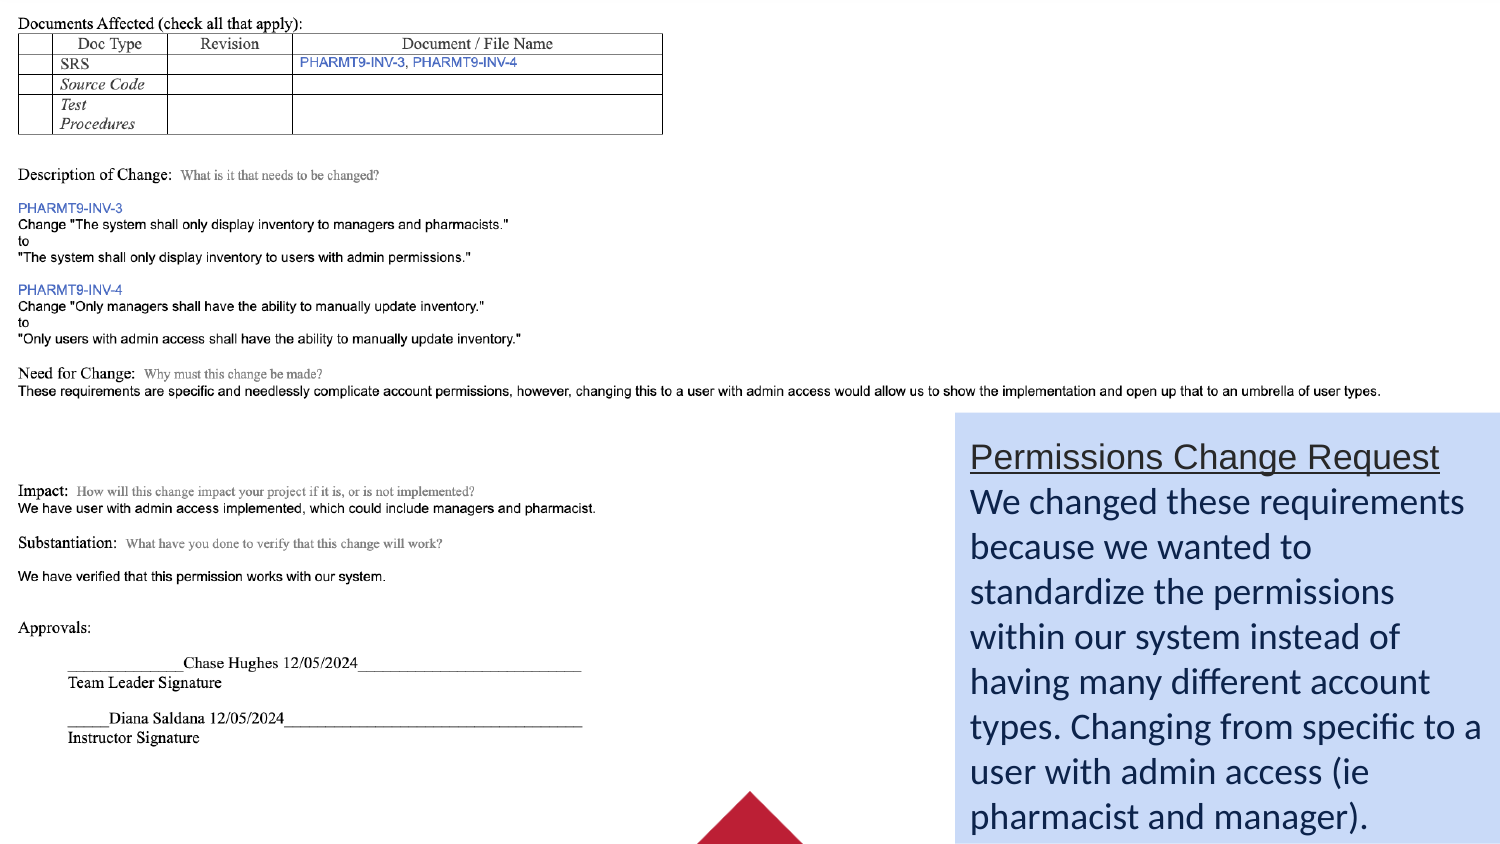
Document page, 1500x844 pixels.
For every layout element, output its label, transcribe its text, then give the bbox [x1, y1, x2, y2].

text_box Permissions Change Request We changed these requirements because we wanted to standardize the permissions within our system instead of having many different account types. Changing from specific to a user with admin access (ie pharmacist and manager). [955, 784, 1500, 844]
picture [0, 0, 1500, 776]
picture [697, 791, 803, 844]
